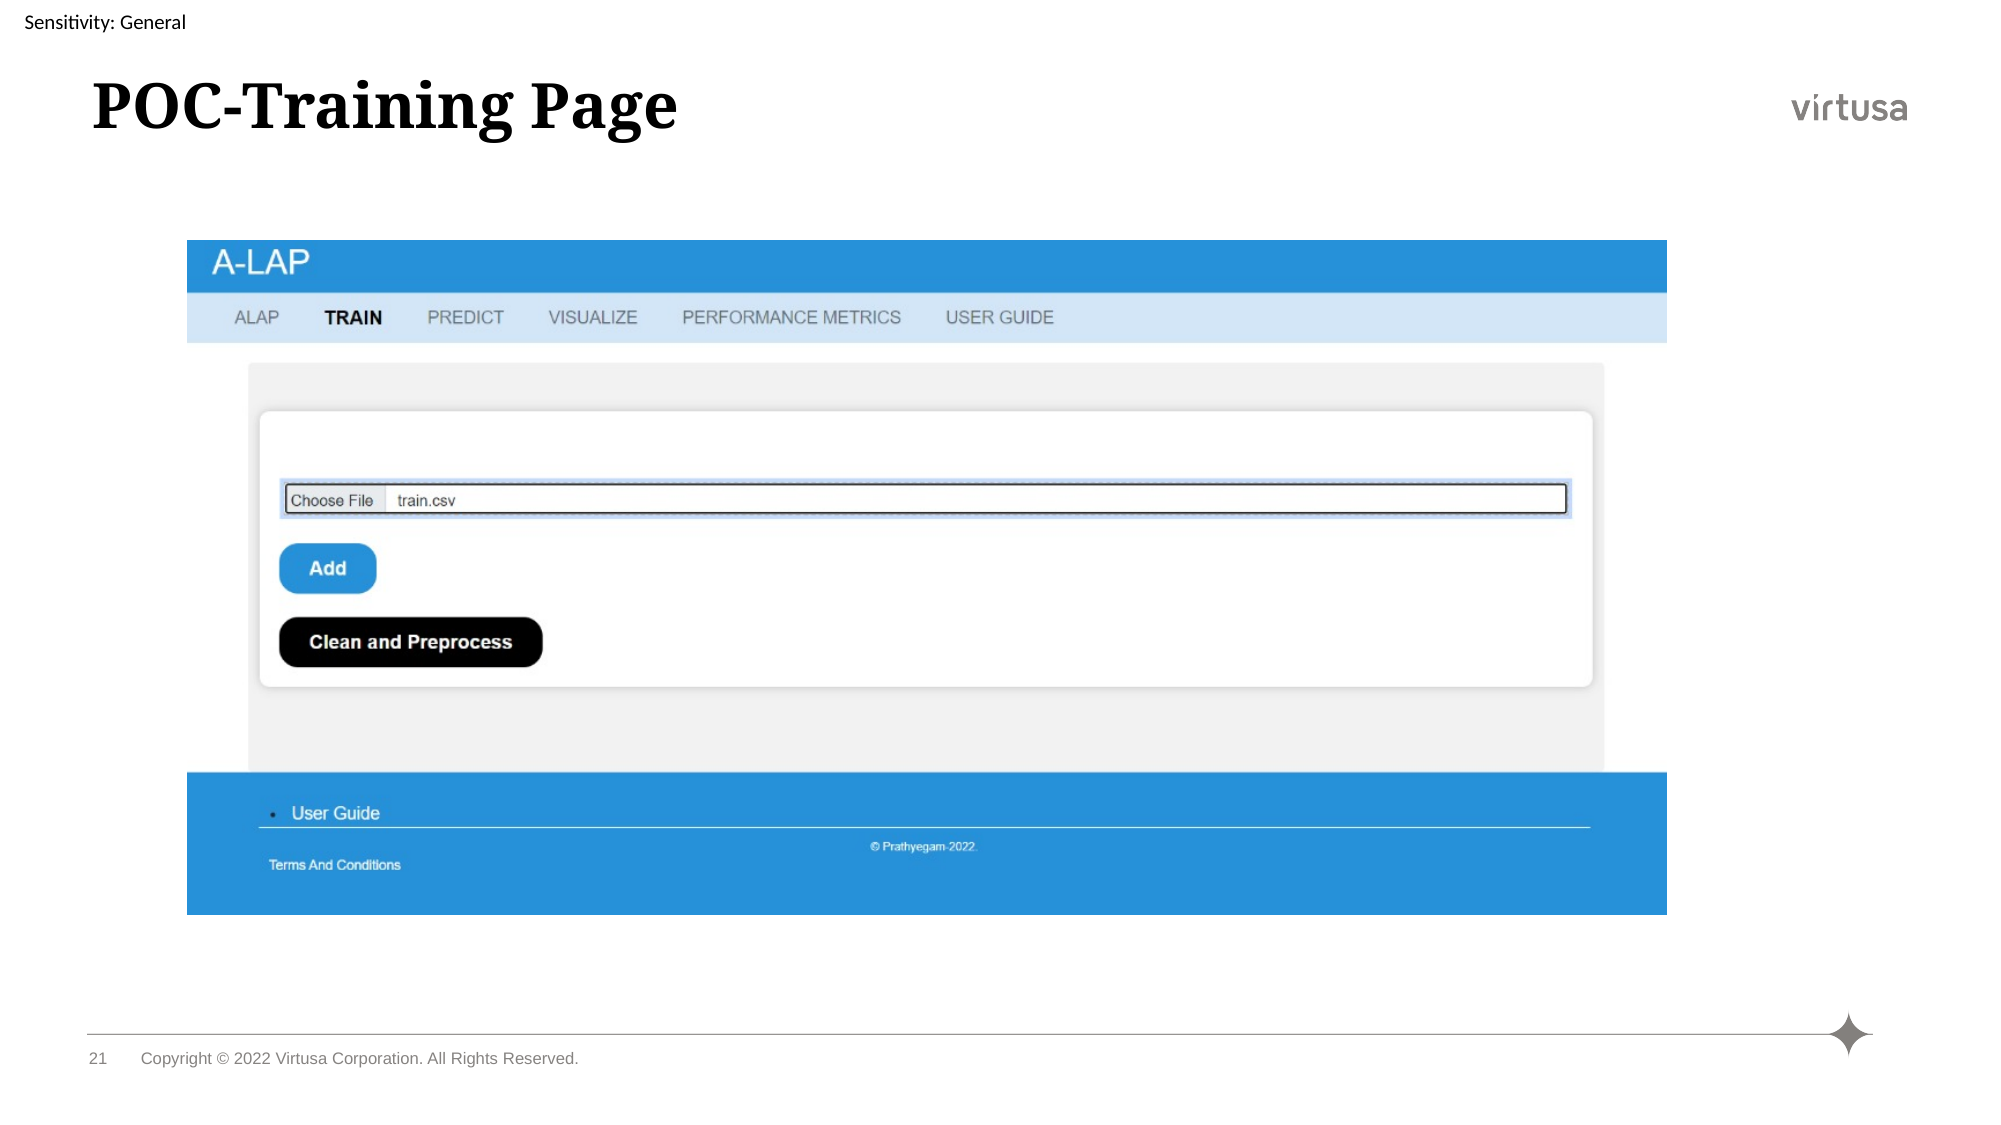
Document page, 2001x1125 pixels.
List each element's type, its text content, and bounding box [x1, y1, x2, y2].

picture [187, 240, 1667, 915]
picture [1791, 94, 1907, 121]
title POC-Training Page [92, 75, 1667, 230]
